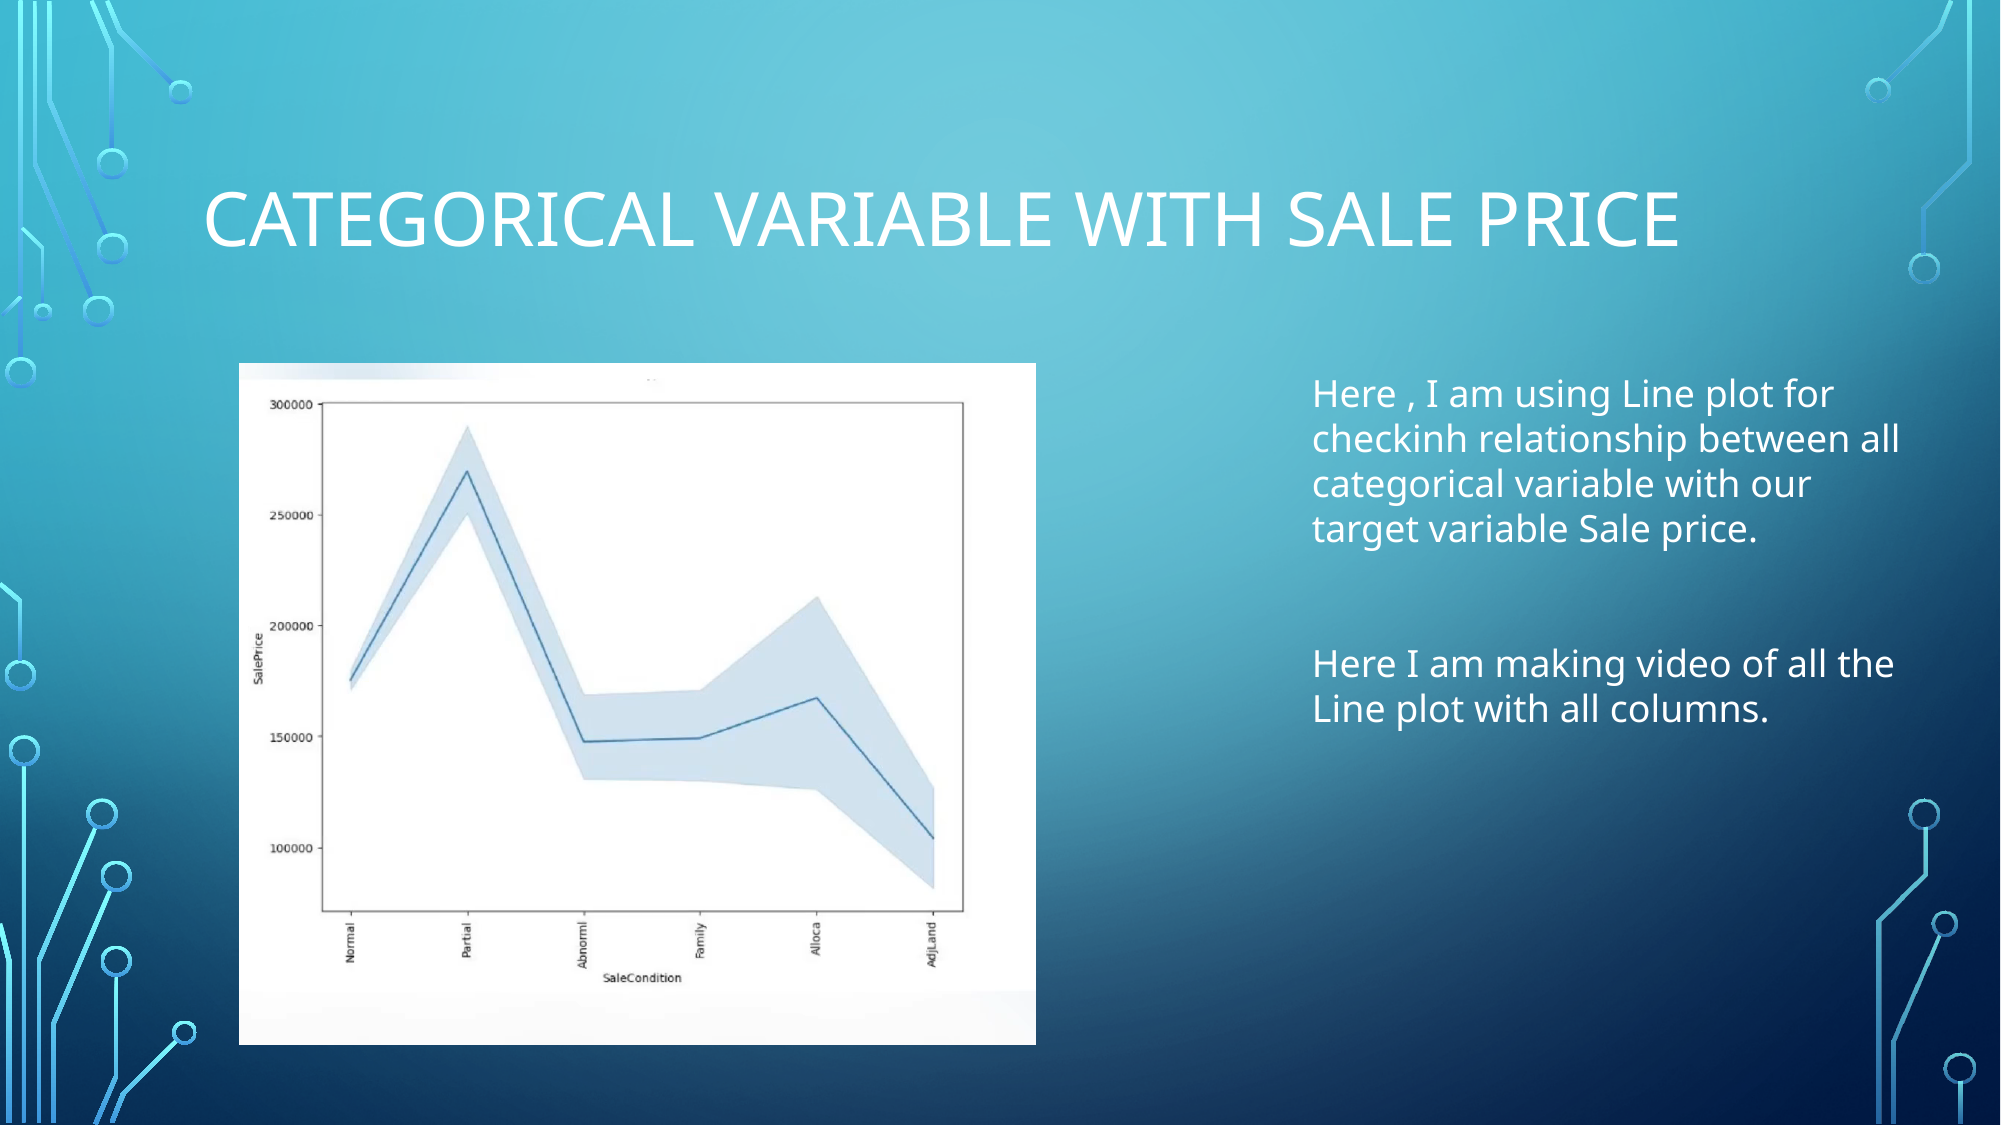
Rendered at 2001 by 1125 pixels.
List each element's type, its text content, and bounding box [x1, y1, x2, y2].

text_box Here , I am using Line plot for checkinh relationship between all categorical variable with our target variable Sale price. Here I am making video of all the Line plot with all columns. [1297, 362, 1944, 738]
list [238, 362, 1037, 1046]
title Categorical variable with sale price [187, 101, 1813, 344]
